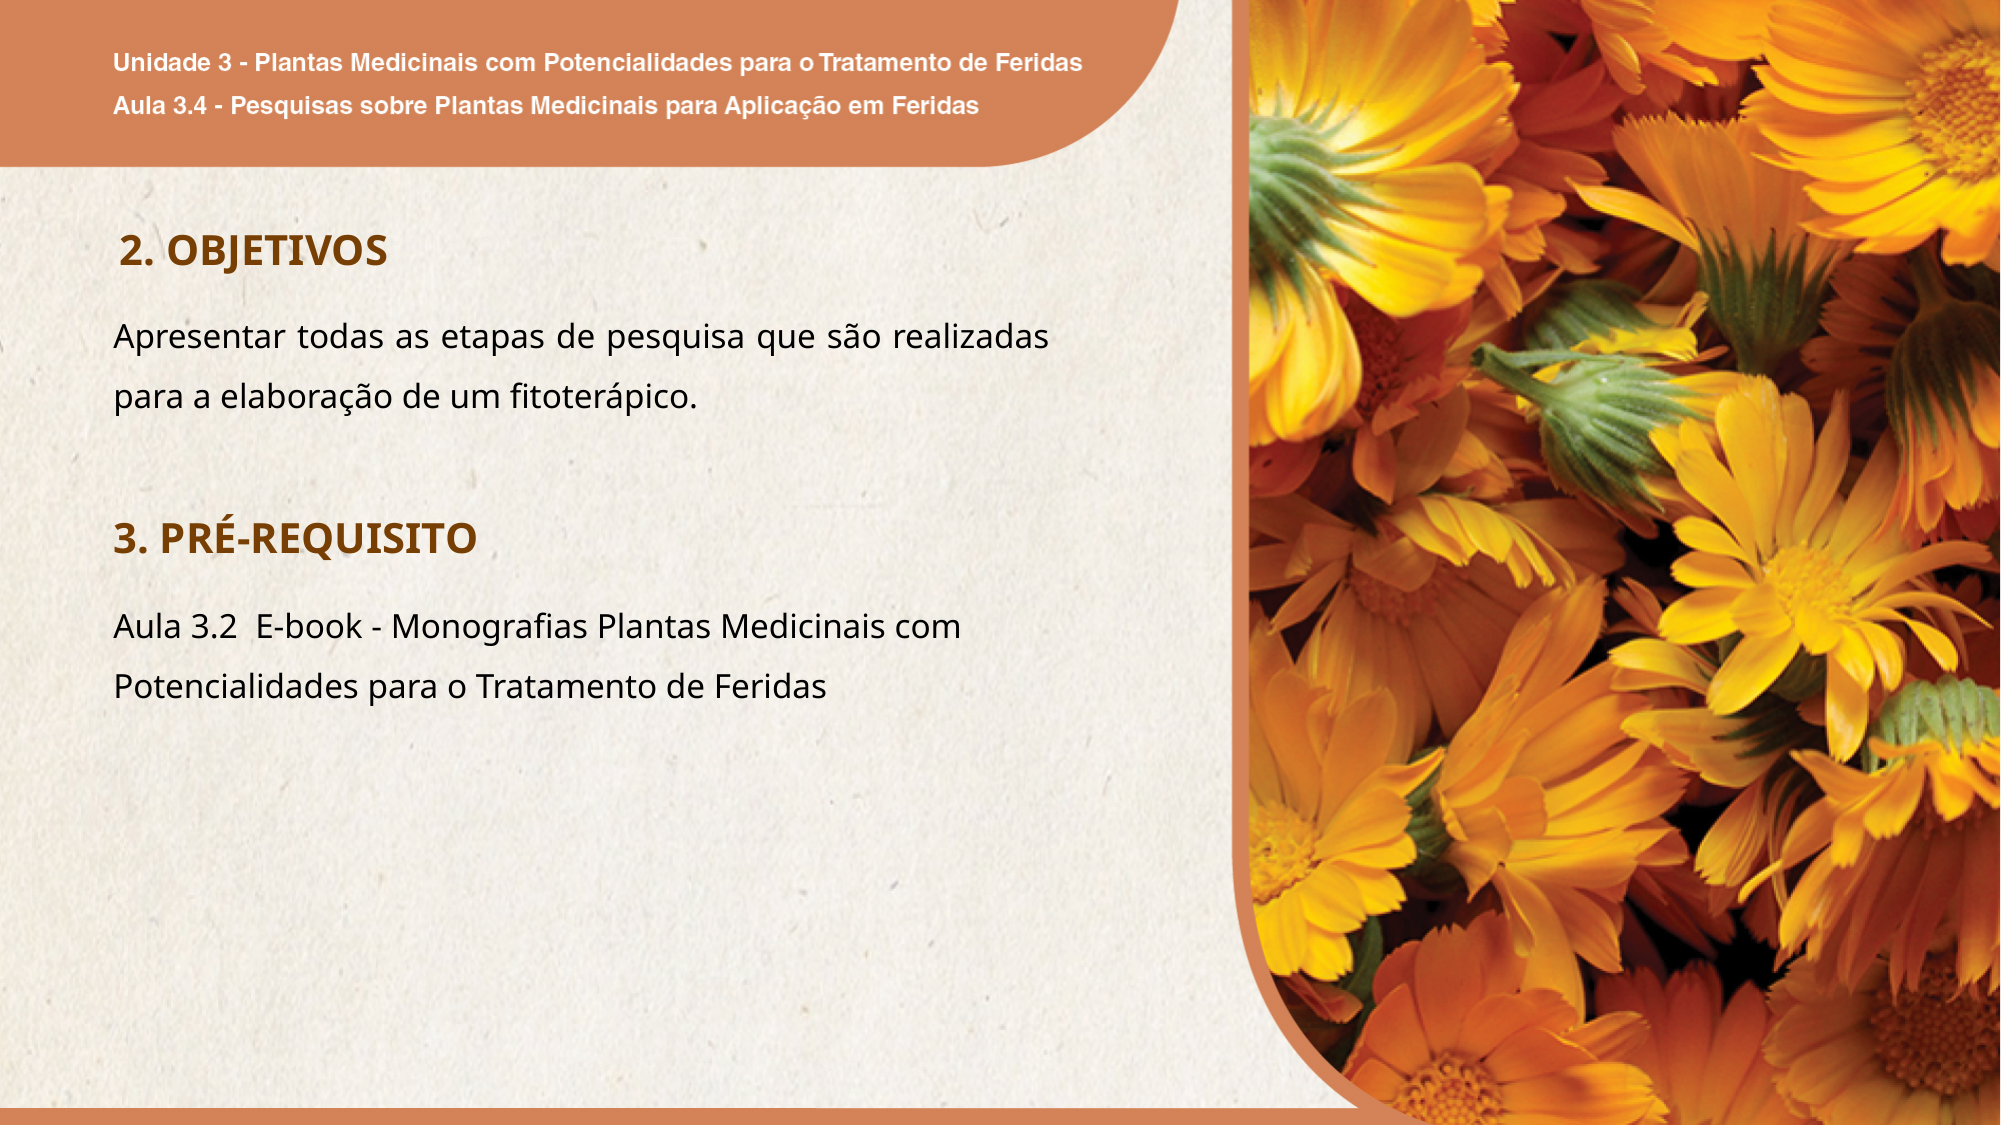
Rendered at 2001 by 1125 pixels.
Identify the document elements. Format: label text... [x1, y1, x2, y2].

text_box Apresentar todas as etapas de pesquisa que são realizadas para a elaboração de um fitoterápico. [98, 288, 1067, 423]
text_box 3. PRÉ-REQUISITO [98, 504, 893, 627]
text_box Aula 3.2 E-book - Monografias Plantas Medicinais com Potencialidades para o Tratamento de Feridas [98, 577, 1067, 713]
picture [0, 0, 2001, 1125]
text_box 2. OBJETIVOS [98, 216, 666, 298]
